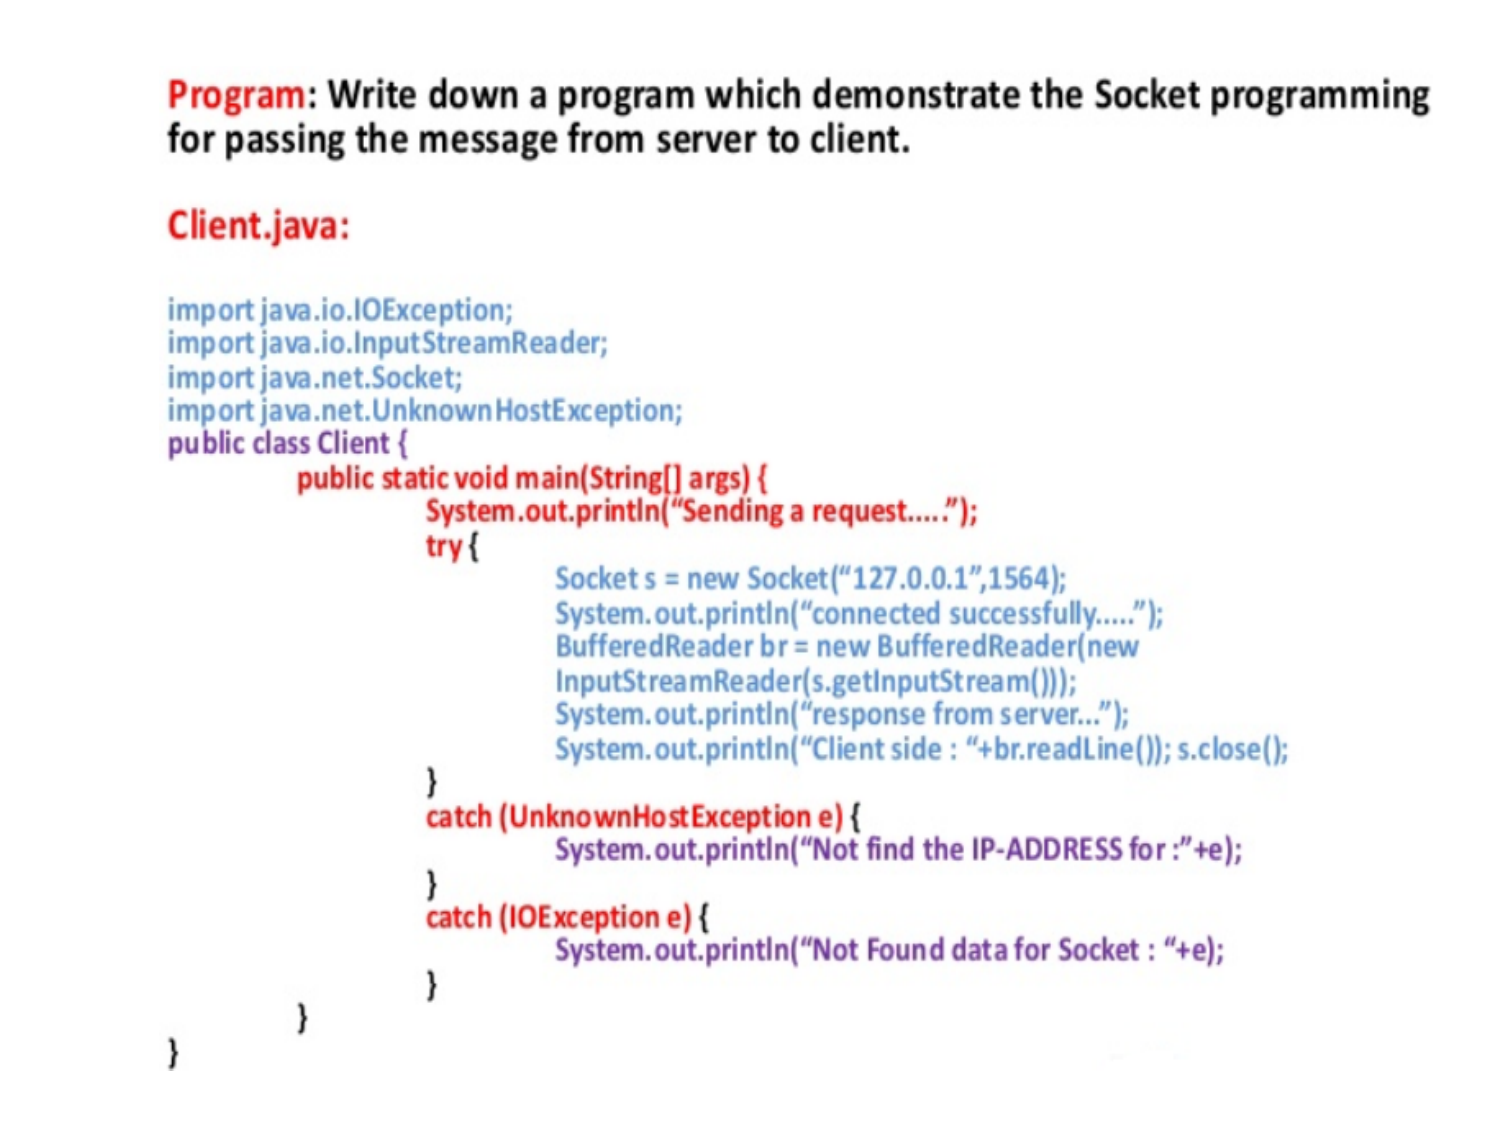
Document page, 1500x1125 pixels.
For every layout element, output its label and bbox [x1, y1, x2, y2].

picture [159, 66, 1433, 1071]
